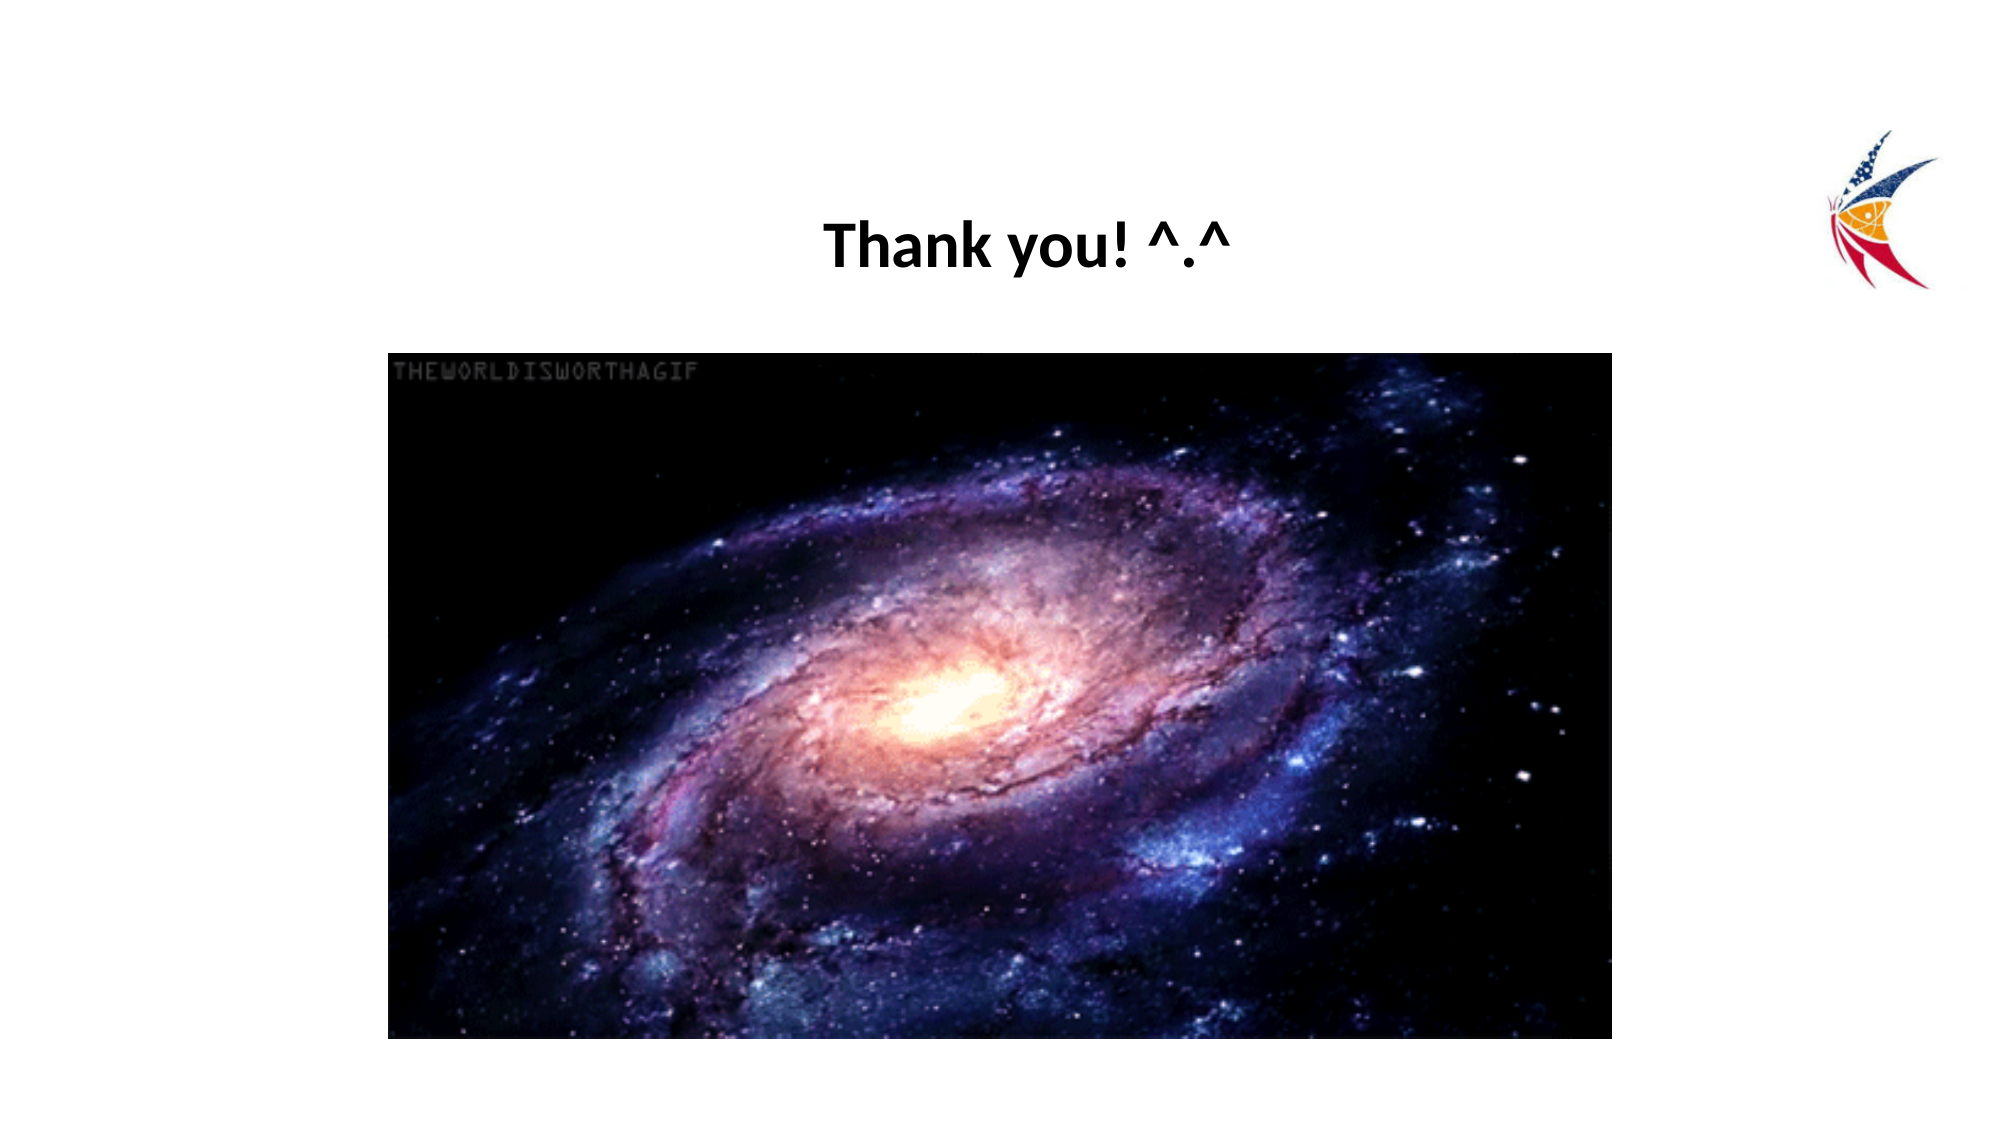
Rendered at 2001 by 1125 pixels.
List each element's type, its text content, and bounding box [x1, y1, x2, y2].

text_box Thank you! ^.^ [808, 193, 1296, 289]
picture [1808, 130, 1967, 290]
picture [388, 353, 1612, 1039]
